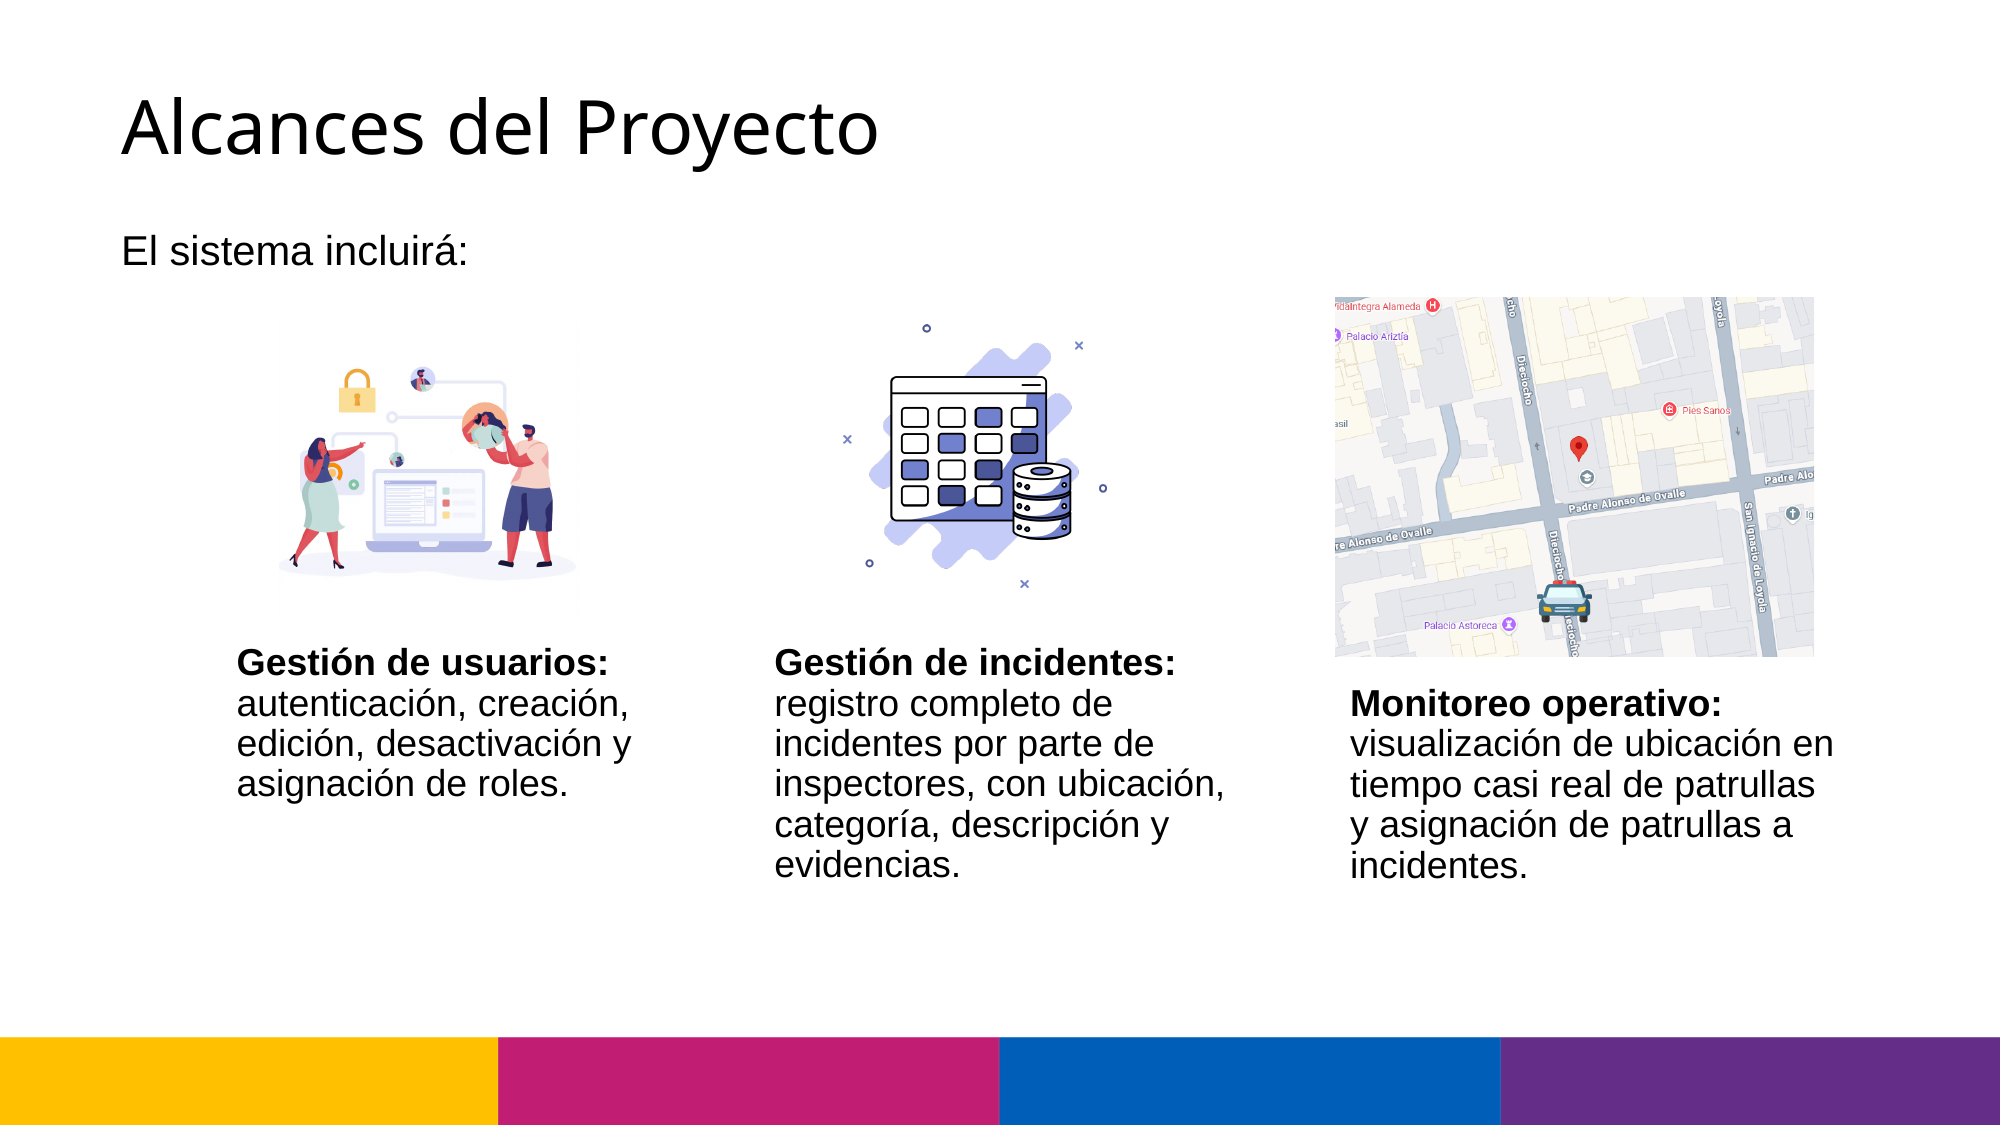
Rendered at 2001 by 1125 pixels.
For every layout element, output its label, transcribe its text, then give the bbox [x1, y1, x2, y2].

picture [0, 1036, 2000, 1125]
text_box Gestión de usuarios: autenticación, creación, edición, desactivación y asignación de roles. [221, 628, 682, 820]
picture [843, 324, 1108, 589]
list El sistema incluirá: [106, 221, 1432, 285]
picture [279, 319, 580, 618]
title Alcances del Proyecto [106, 21, 1832, 240]
picture [1334, 296, 1815, 657]
text_box Monitoreo operativo: visualización de ubicación en tiempo casi real de patrullas y asignación de patrullas a incidentes. [1335, 669, 1857, 902]
text_box Gestión de incidentes: registro completo de incidentes por parte de inspectores, con ubicación, categoría, descripción y evidencias. [759, 628, 1281, 901]
